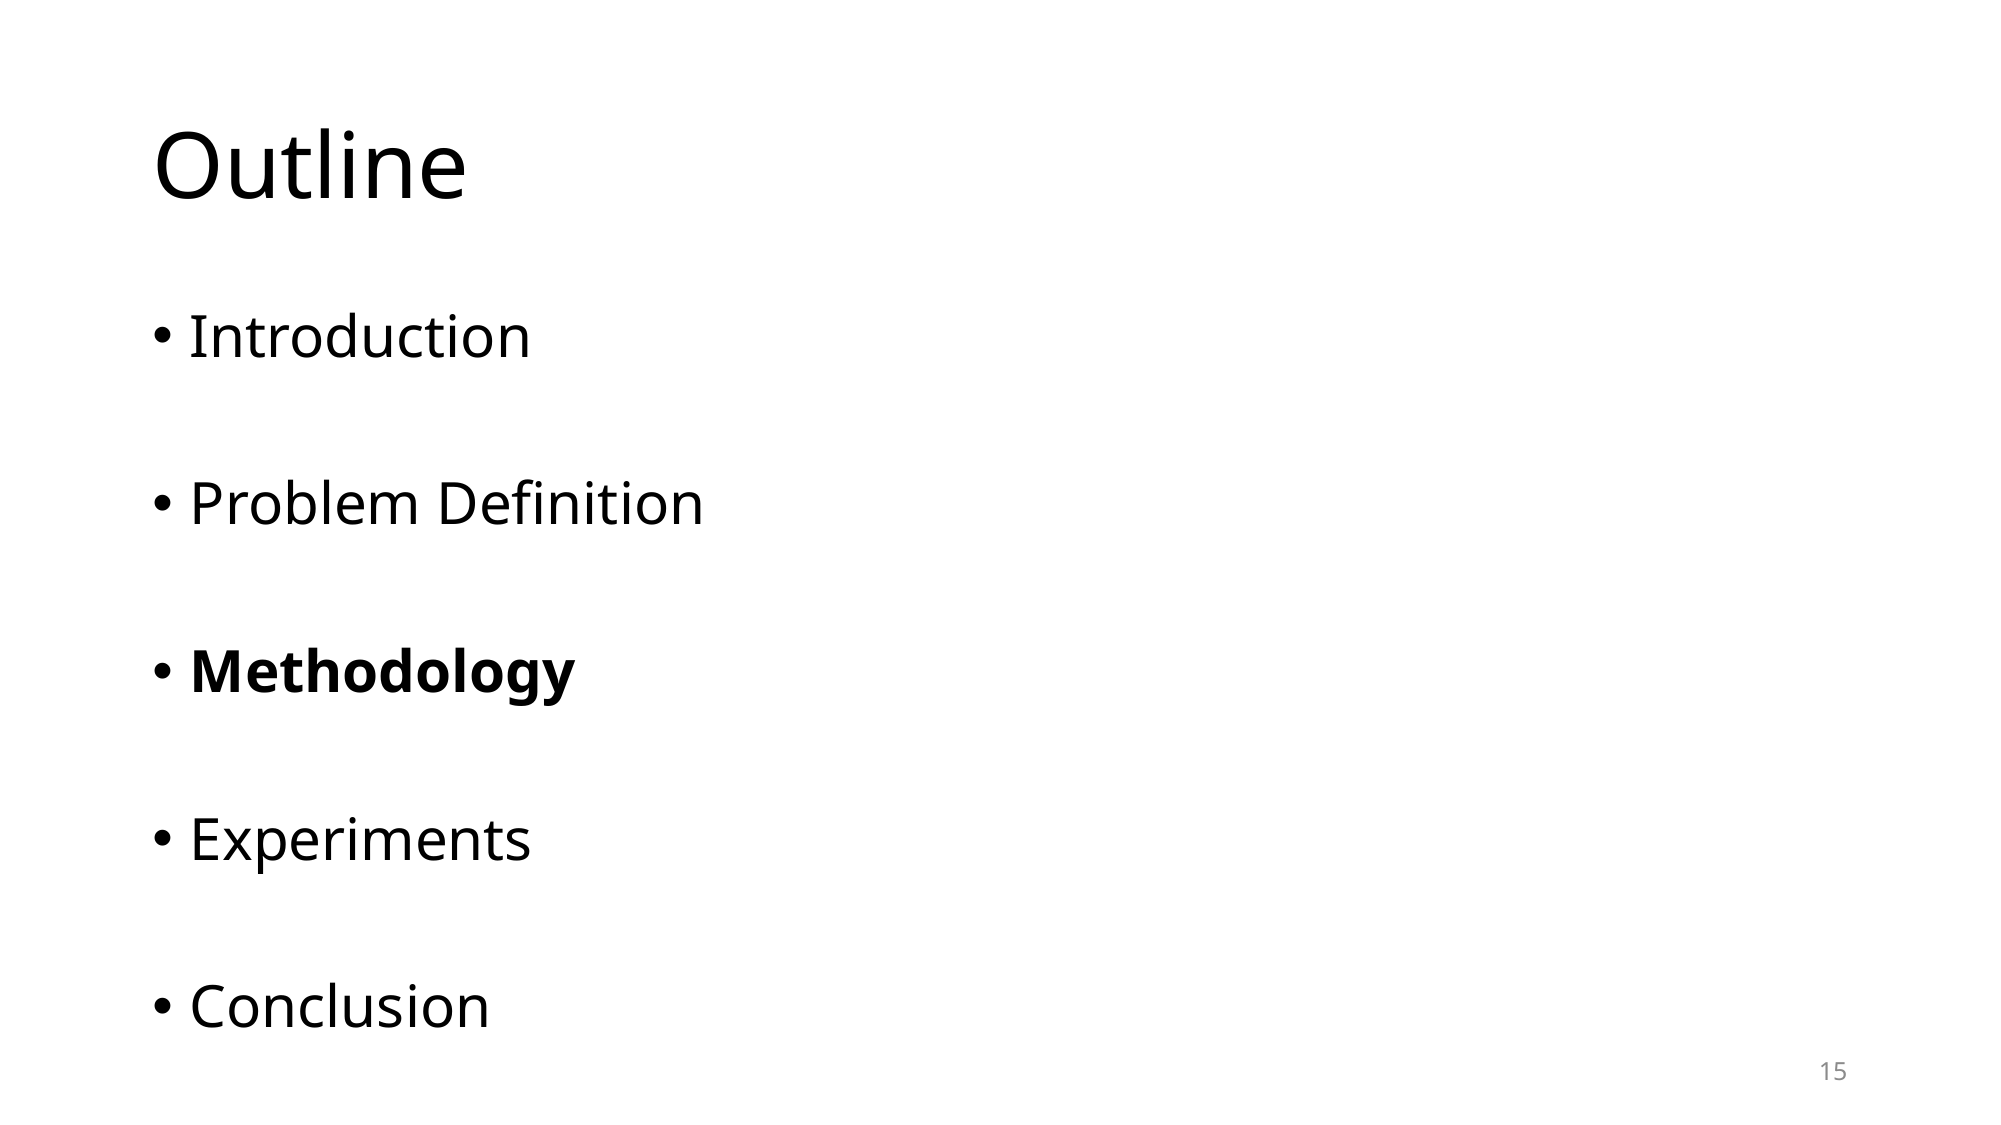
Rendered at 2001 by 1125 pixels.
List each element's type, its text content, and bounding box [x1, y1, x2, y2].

title Outline [137, 59, 1863, 278]
list Introduction Problem Definition Methodology Experiments Conclusion [137, 299, 1863, 1014]
slide_number 15 [1412, 1042, 1863, 1103]
